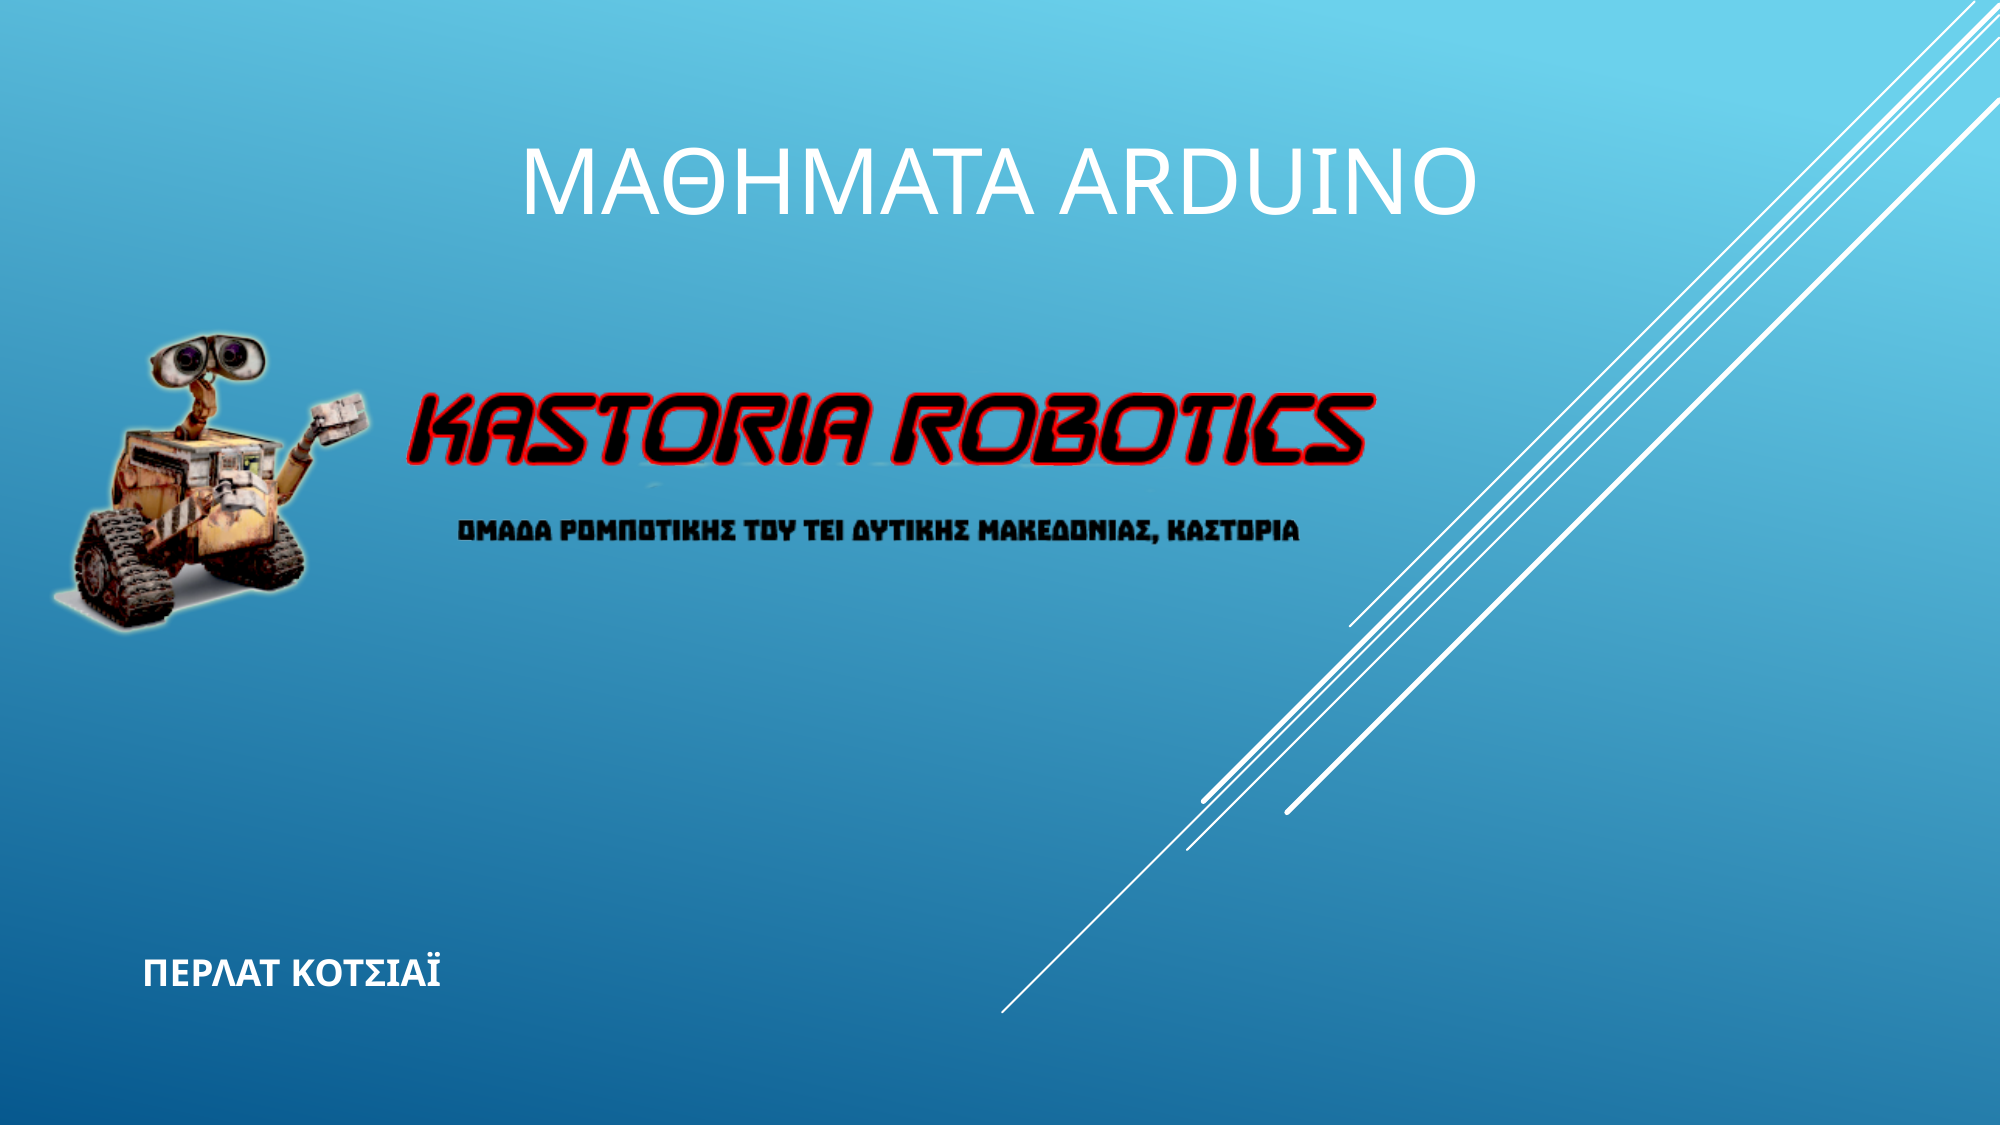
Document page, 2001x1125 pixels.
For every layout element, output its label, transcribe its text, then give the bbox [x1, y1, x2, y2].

subtitle ΠΕΡΛΑΤ ΚΟΤΣΙΑΪ [126, 941, 551, 1002]
title Μαθηματα Arduino [173, 99, 1827, 241]
picture [0, 236, 1397, 703]
